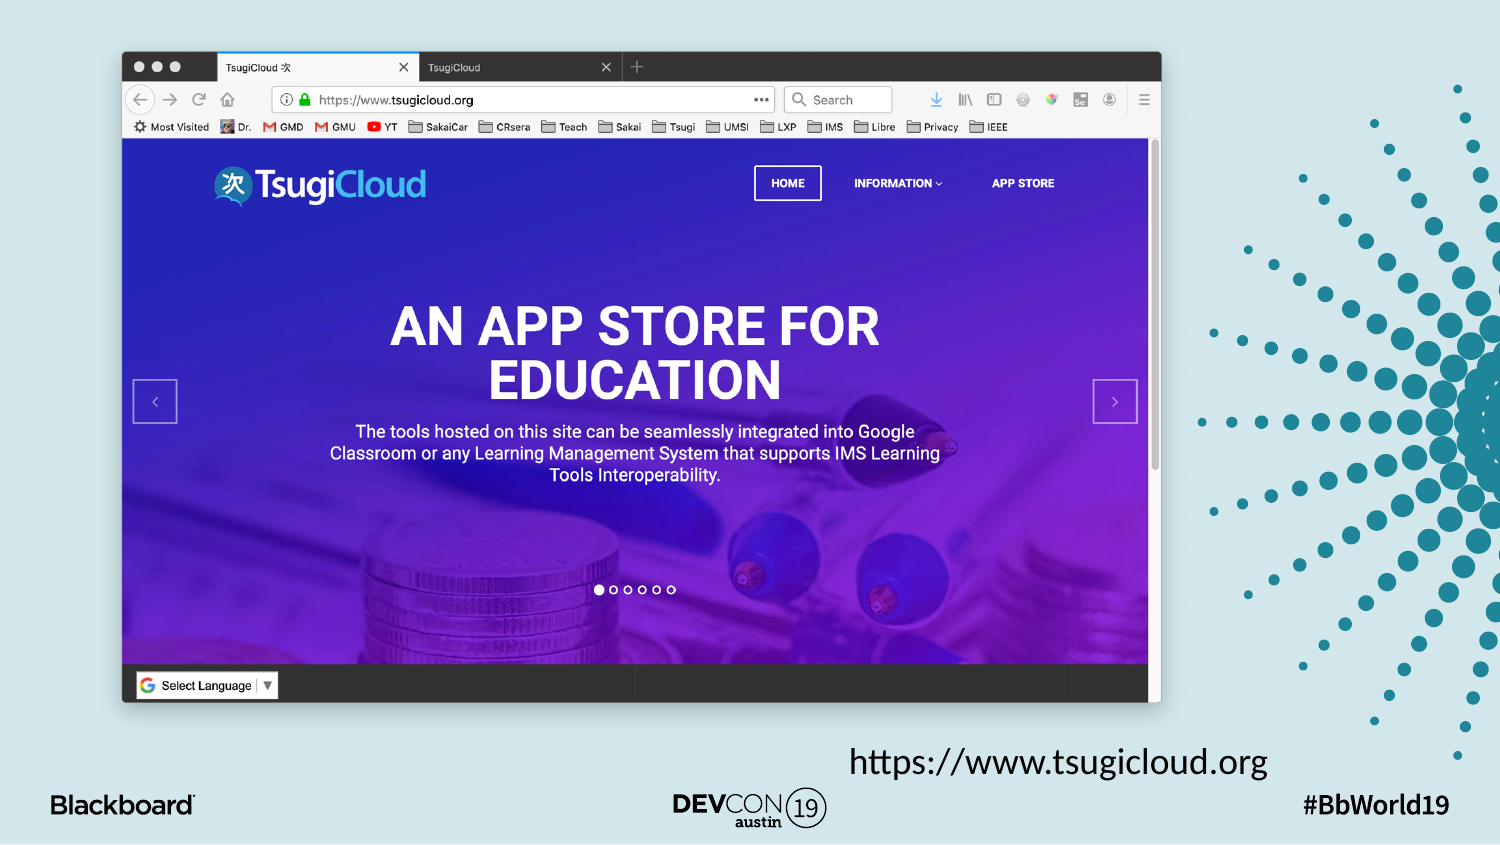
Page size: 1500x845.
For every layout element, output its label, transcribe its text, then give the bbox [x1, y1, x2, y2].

text_box https://www.tsugicloud.org [834, 729, 1284, 790]
picture [91, 28, 1192, 740]
